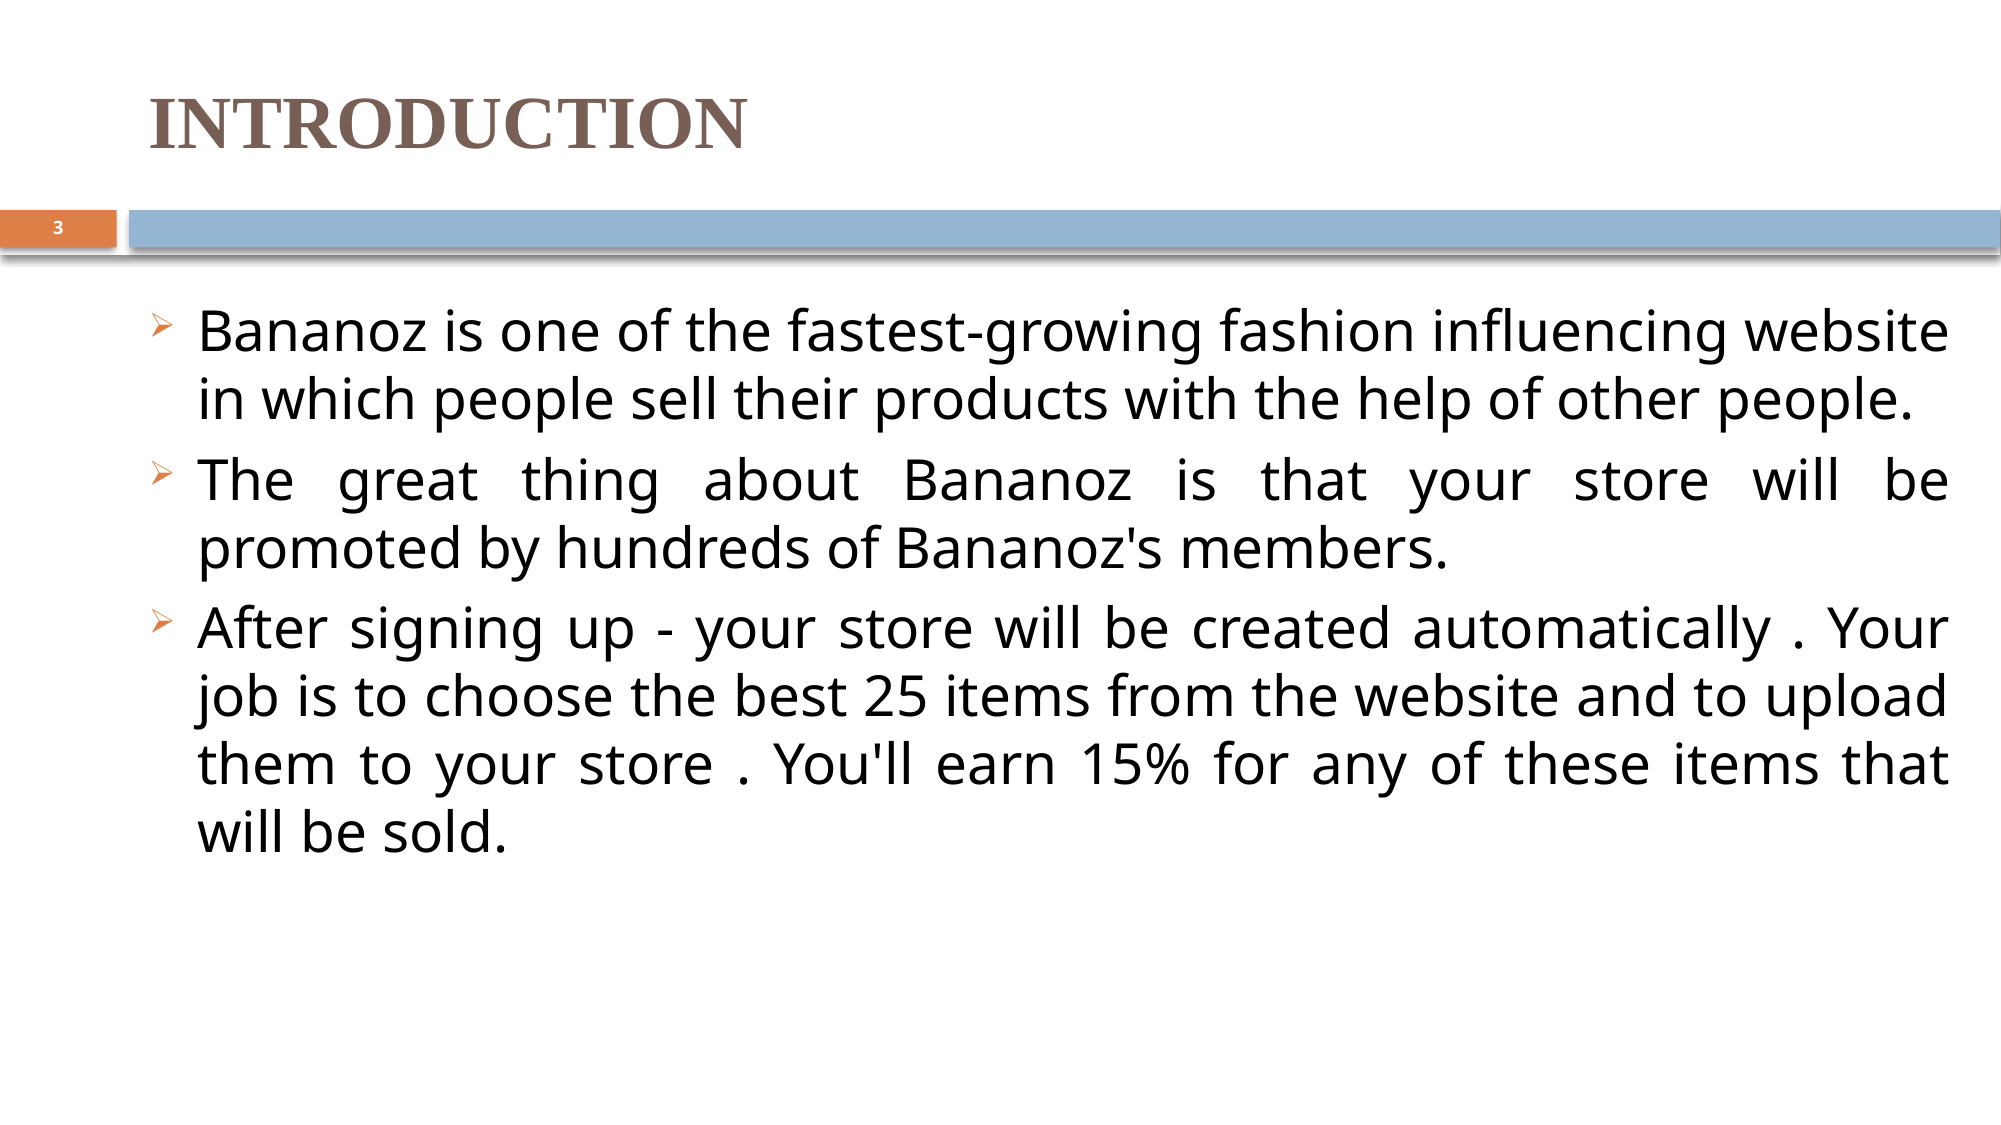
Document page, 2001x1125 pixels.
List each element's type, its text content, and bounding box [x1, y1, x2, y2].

title INTRODUCTION [133, 37, 1918, 200]
list Bananoz is one of the fastest-growing fashion influencing website in which people sell their products with the help of other people. The great thing about Bananoz is that your store will be promoted by hundreds of Bananoz's members. After signing up - your store will be created automatically . Your job is to choose the best 25 items from the website and to upload them to your store . You'll earn 15% for any of these items that will be sold. After signing up - your store will be created automatically . Your job is to choose the best 25 items from the website and to upload them to your store . You'll earn 15% for any of these items that will be sold. [133, 287, 1967, 1073]
slide_number 3 [0, 208, 117, 249]
